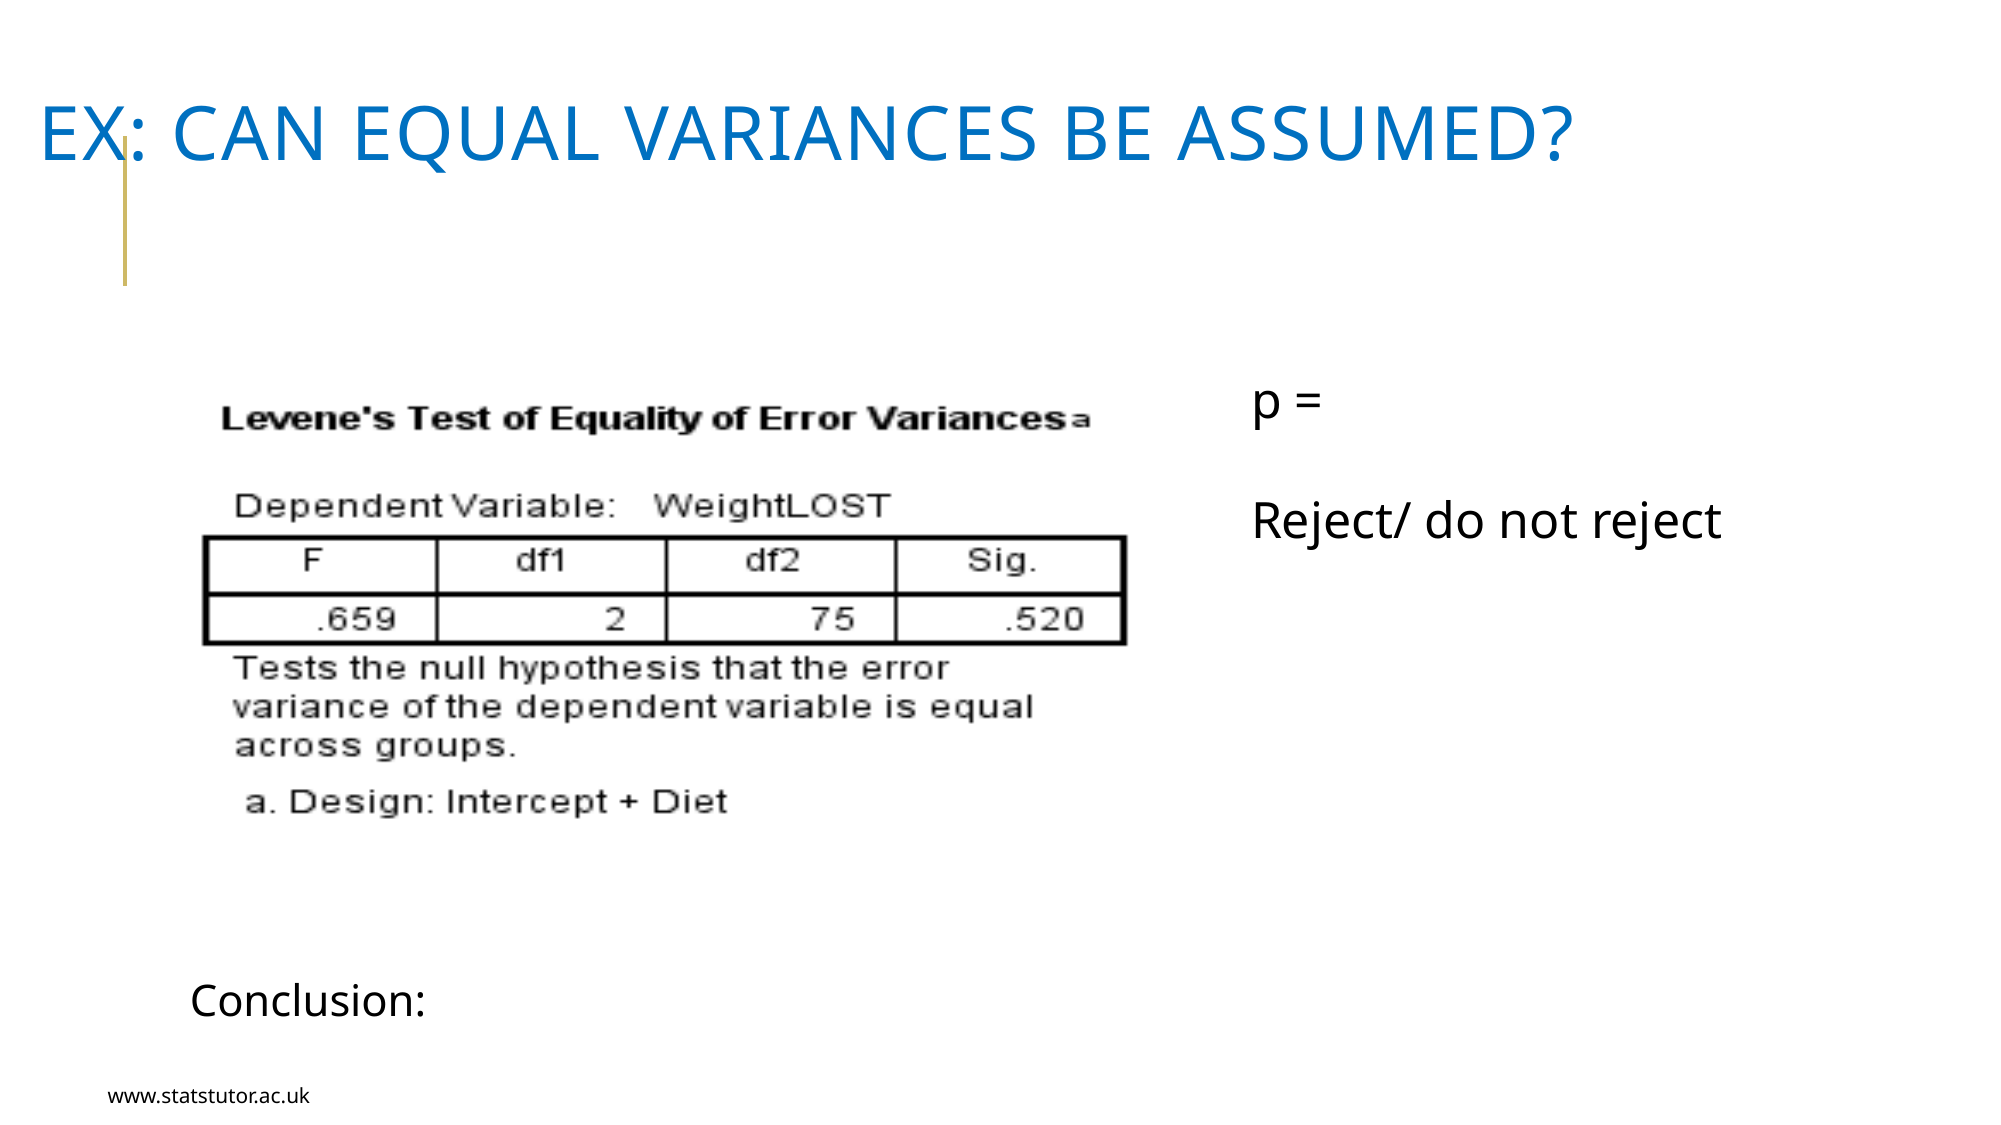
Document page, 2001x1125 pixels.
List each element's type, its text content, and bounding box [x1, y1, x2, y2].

picture [190, 361, 1143, 842]
title Ex: Can equal variances be assumed? [23, 45, 2000, 233]
text_box www.statstutor.ac.uk [0, 1062, 325, 1116]
list Null: Conclusion: [168, 375, 1763, 1035]
text_box p = Reject/ do not reject [1236, 361, 2000, 557]
